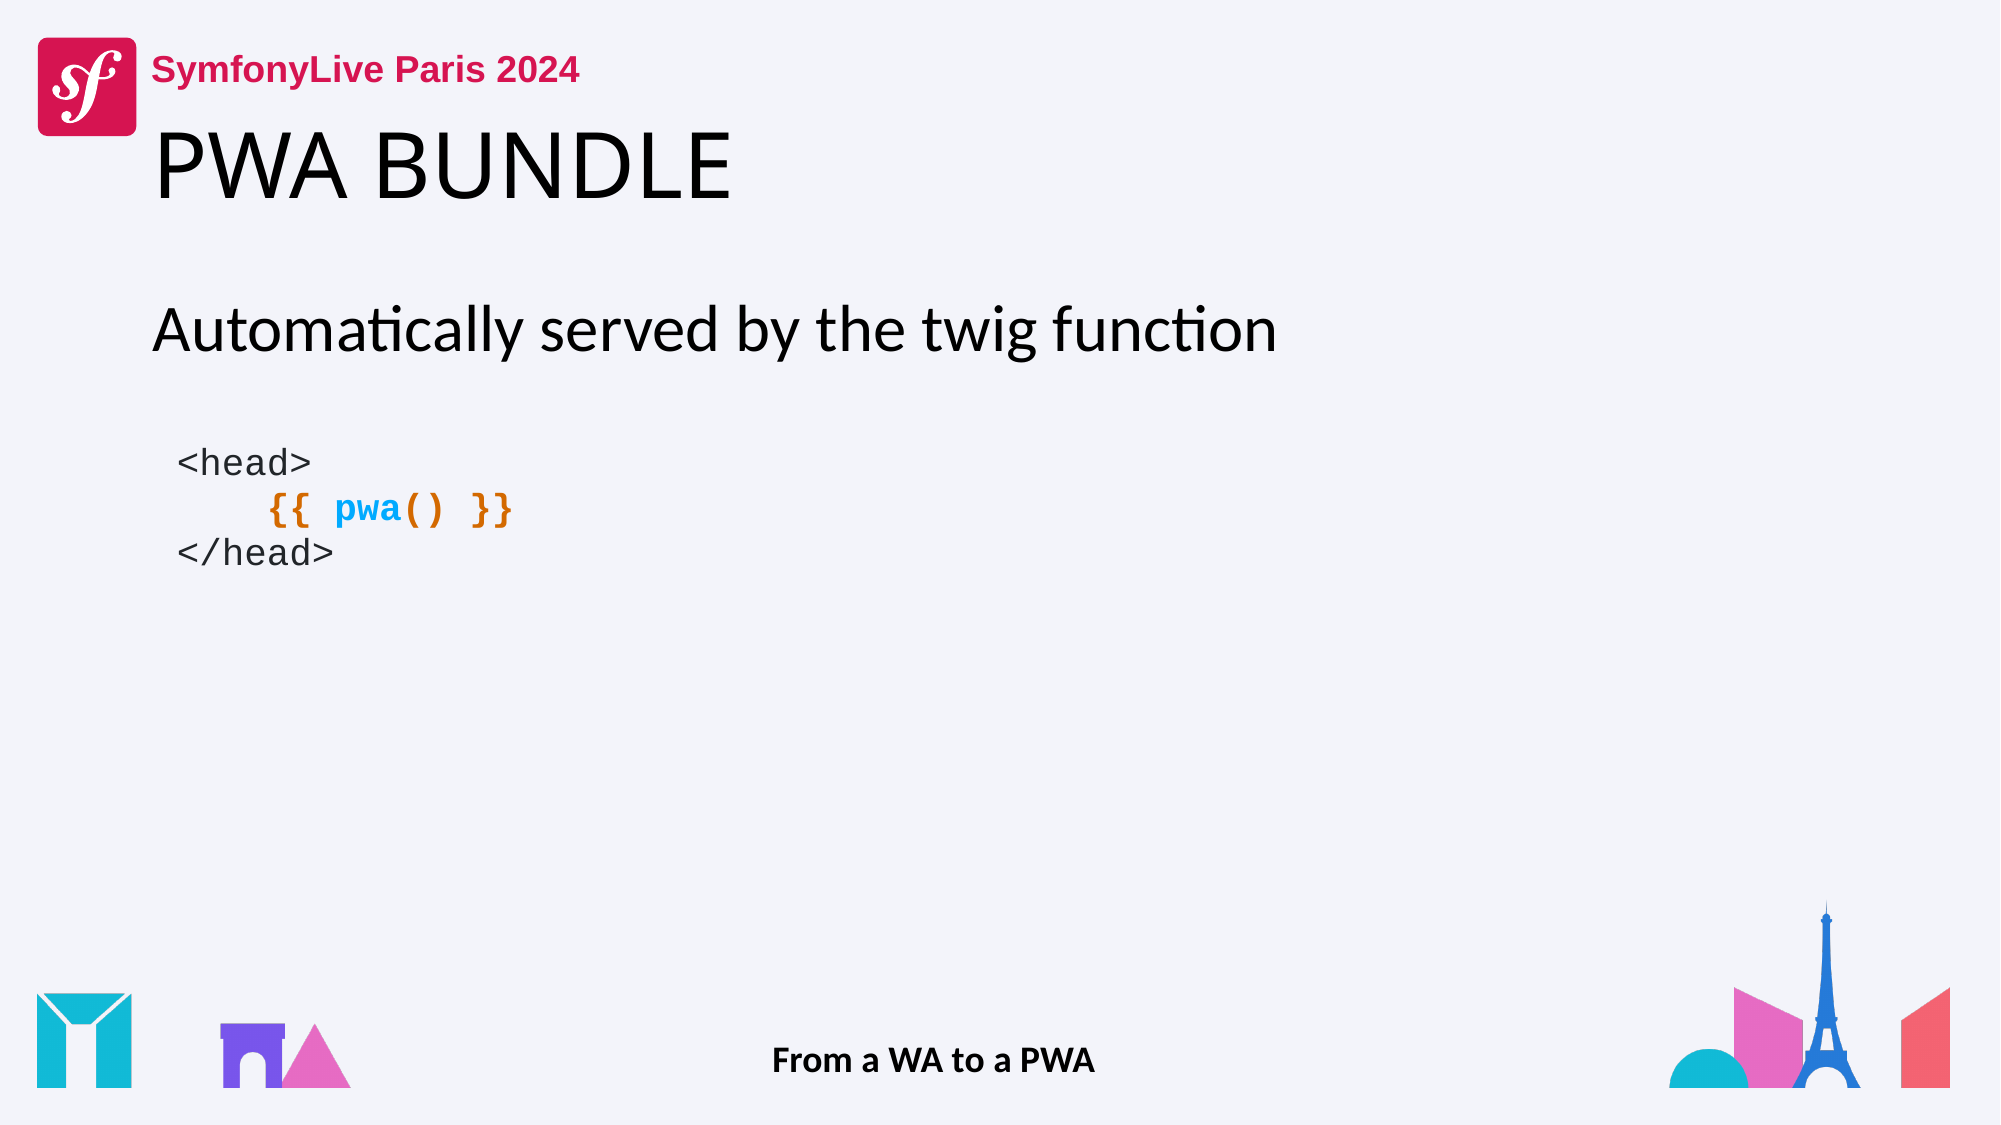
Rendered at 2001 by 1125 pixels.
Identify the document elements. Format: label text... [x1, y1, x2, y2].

picture [37, 899, 429, 1088]
text_box <head> {{ pwa() }} </head> [161, 430, 530, 581]
text_box Automatically served by the twig function [137, 277, 1908, 373]
picture [1558, 899, 1950, 1088]
title PWA BUNDLE [137, 59, 1720, 277]
